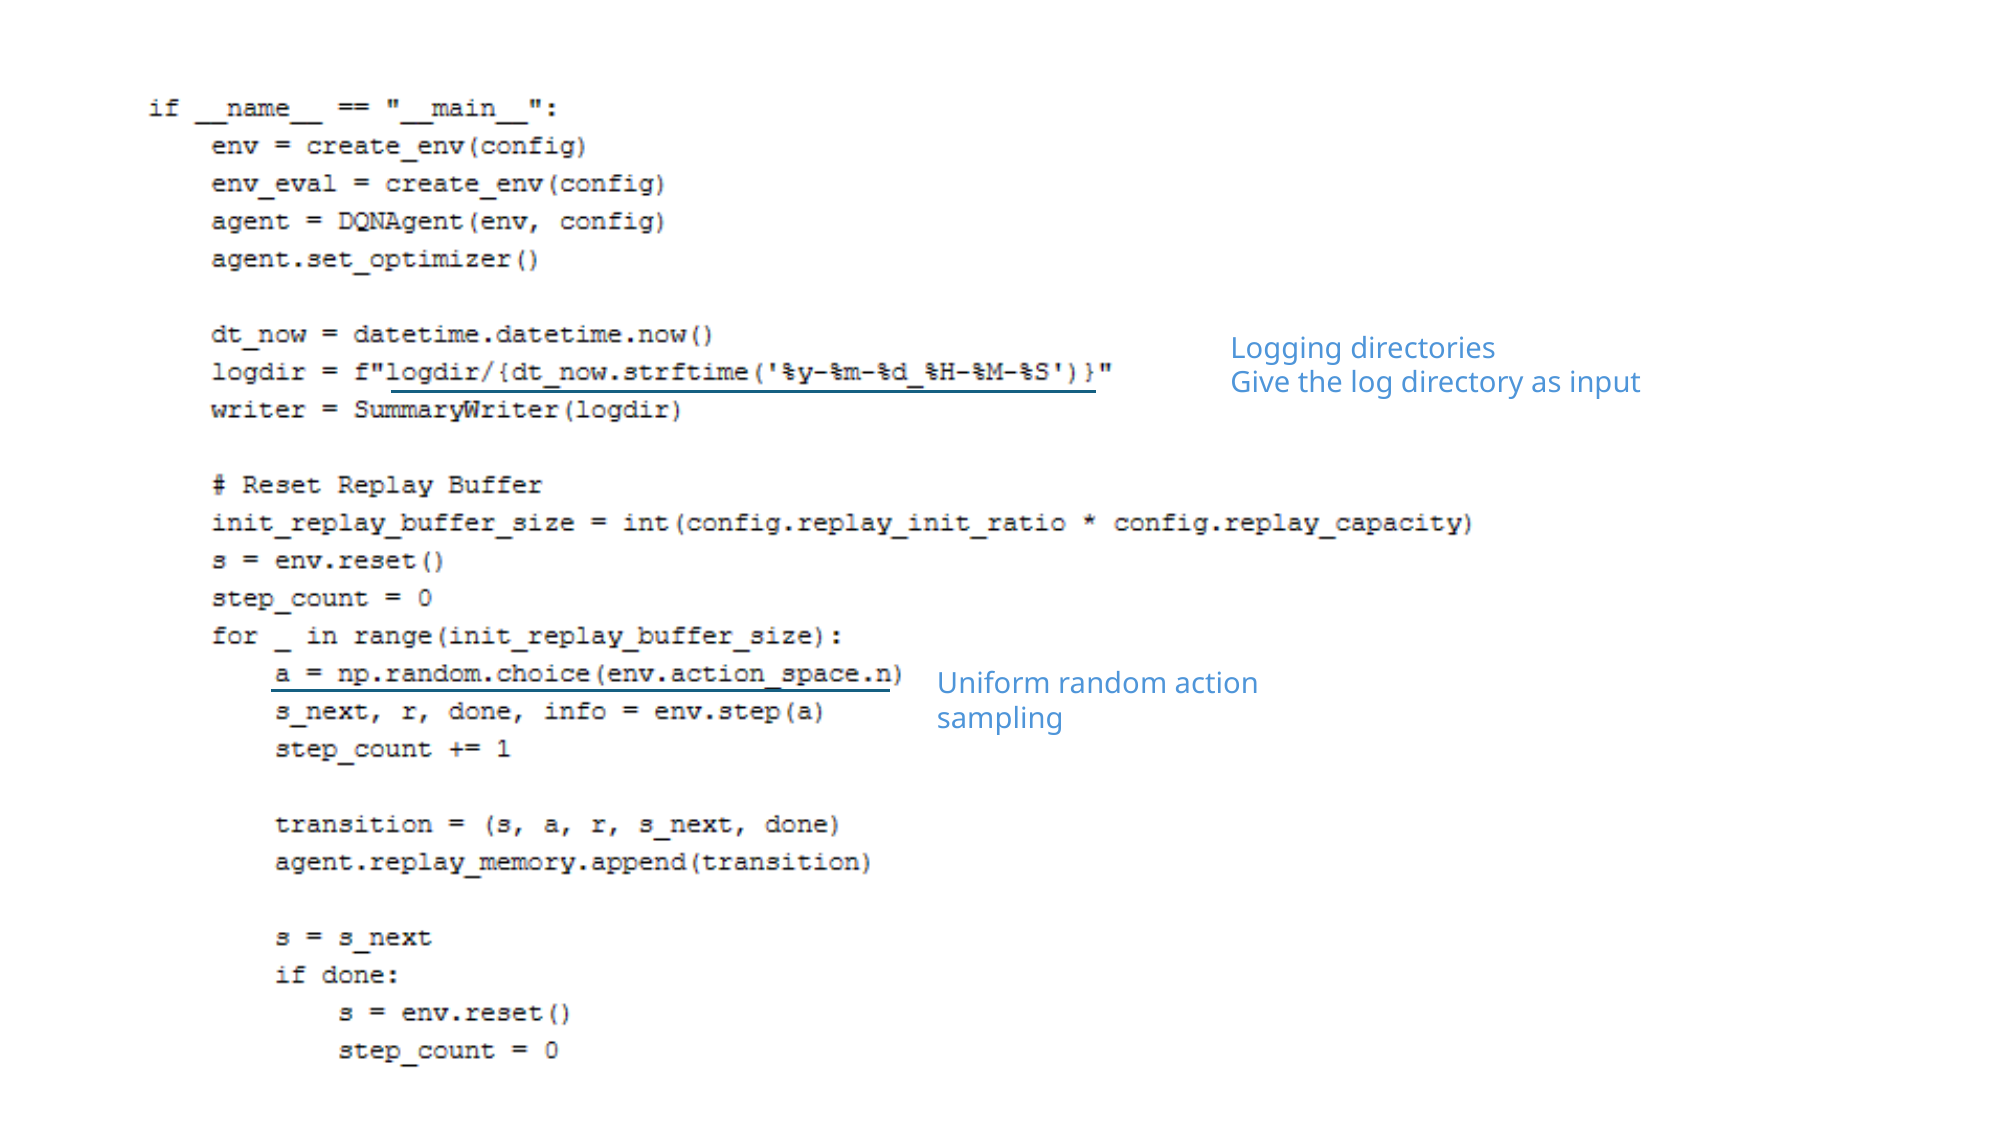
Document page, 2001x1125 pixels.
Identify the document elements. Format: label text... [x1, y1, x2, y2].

picture [136, 83, 1483, 1087]
text_box Logging directories [1483, 322, 1701, 355]
text_box Give the log directory as input [1483, 355, 1701, 406]
